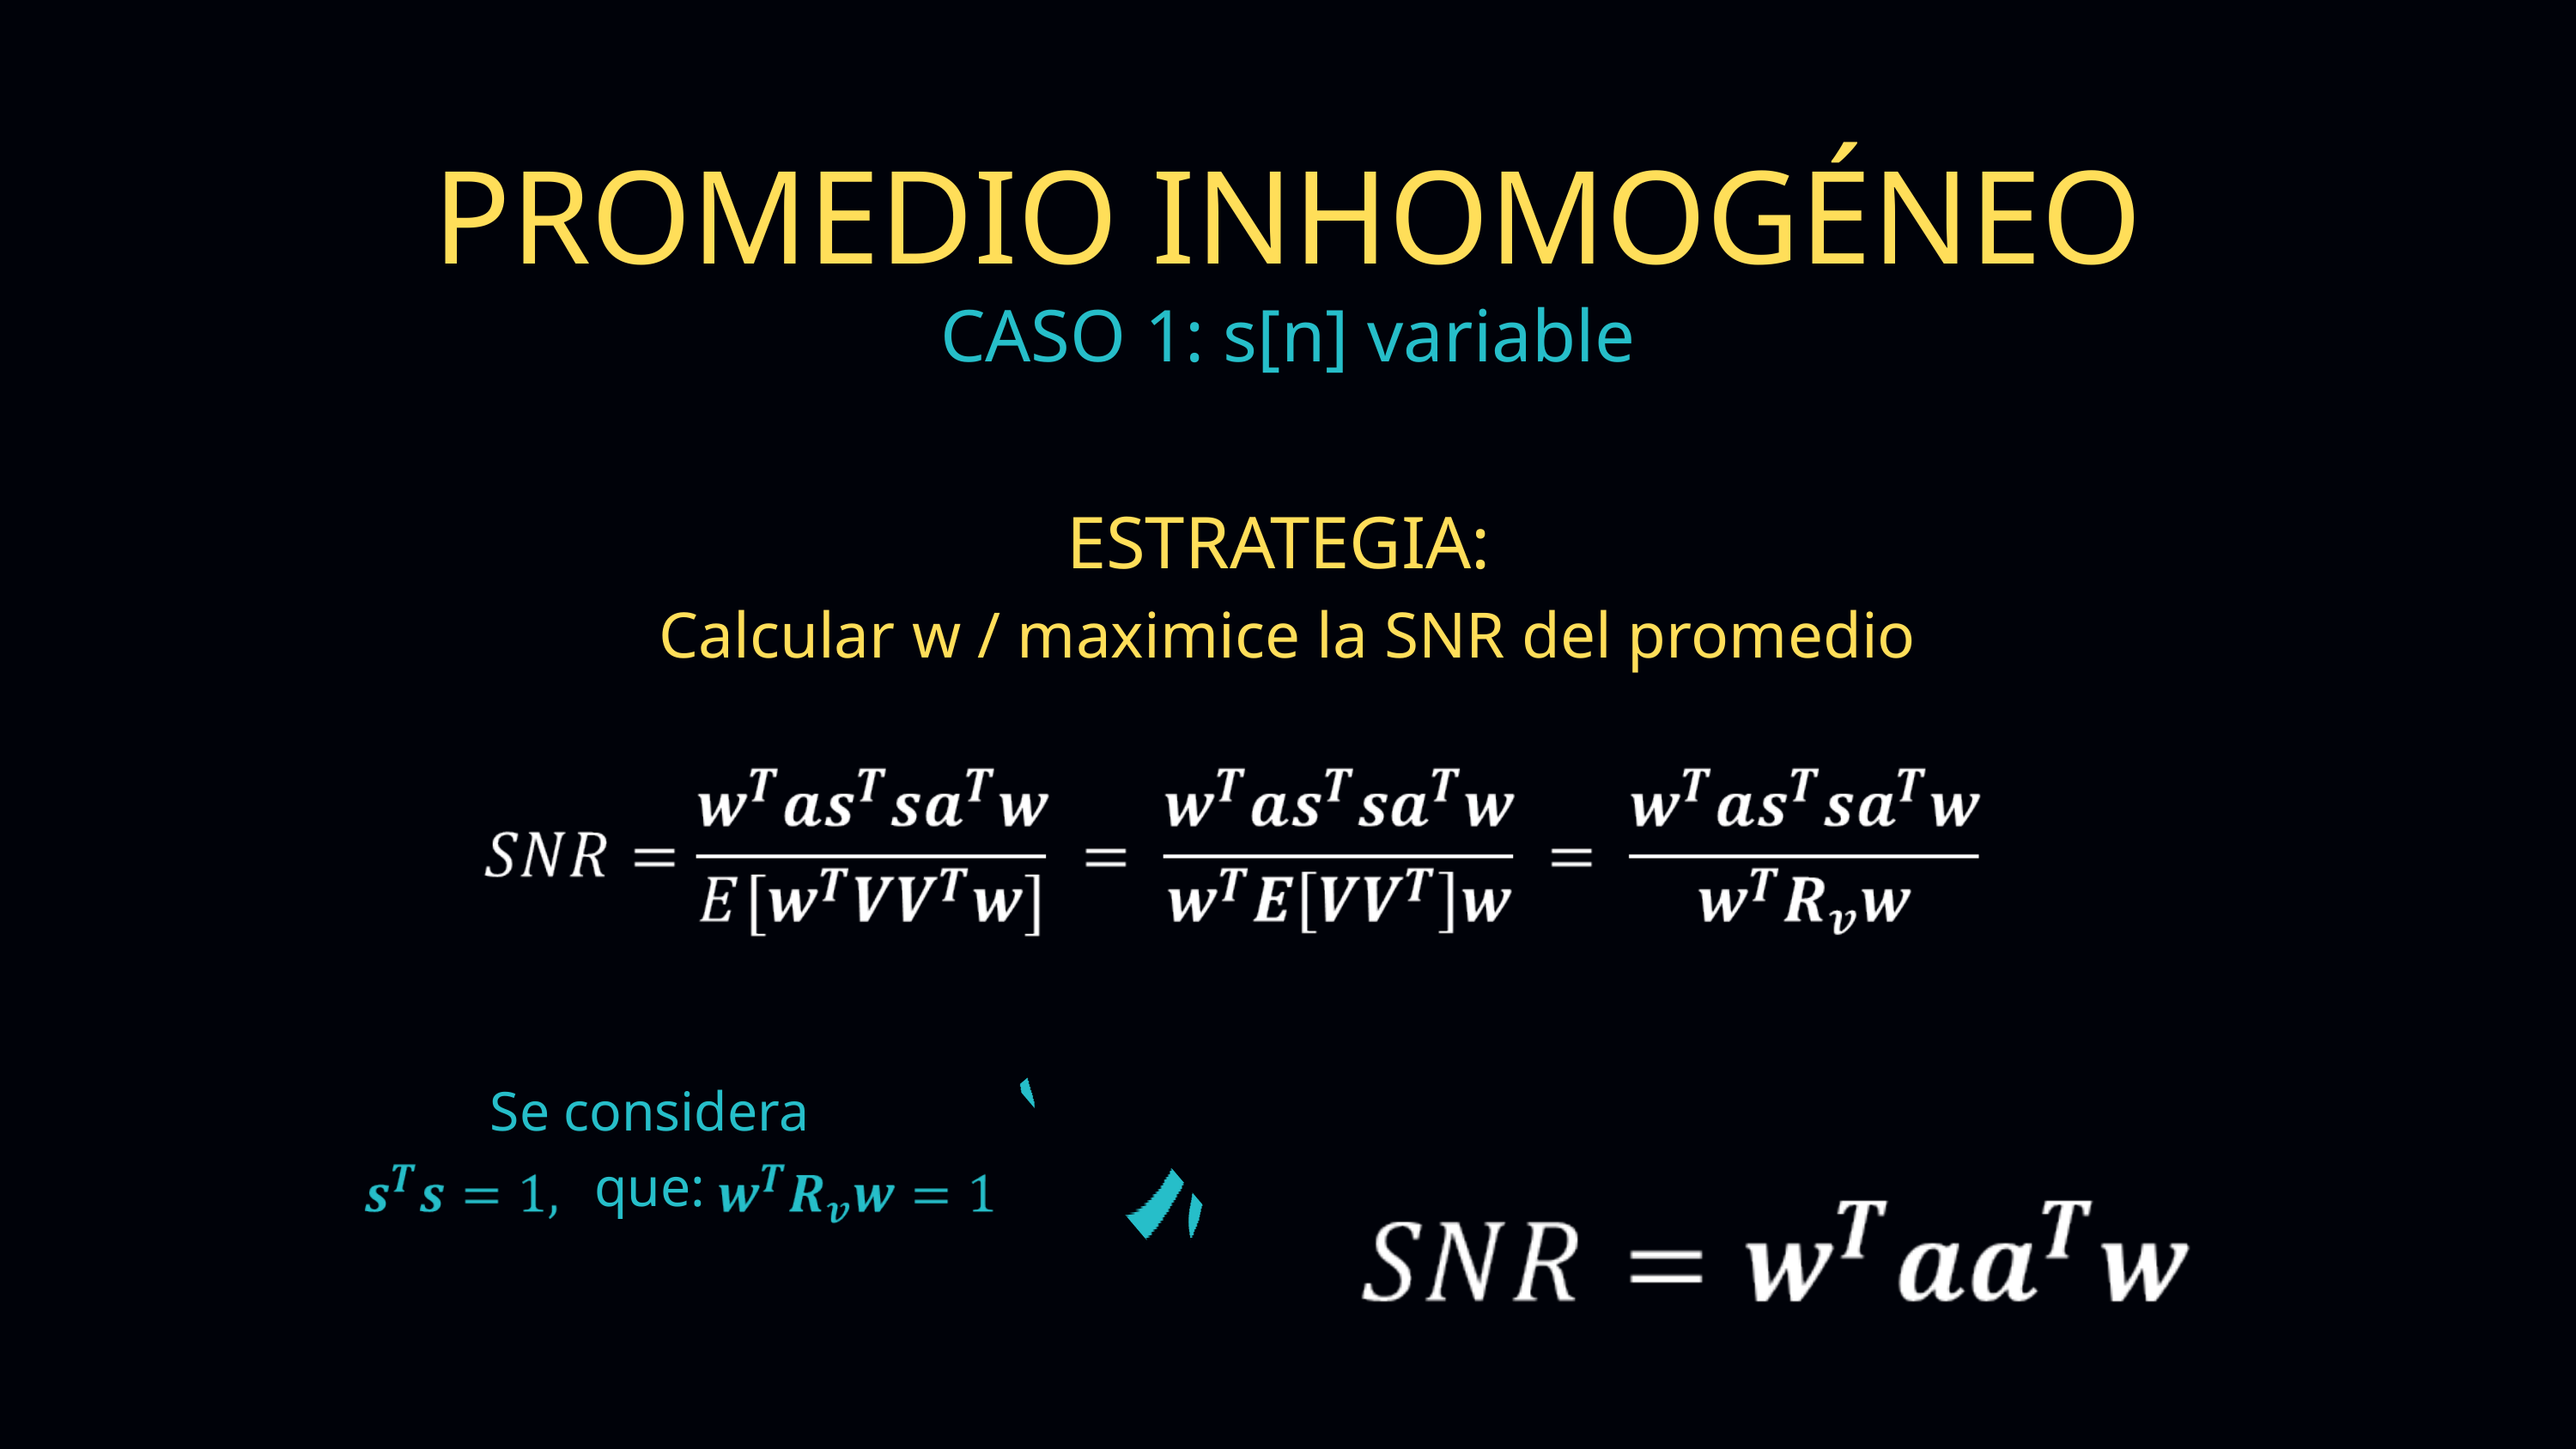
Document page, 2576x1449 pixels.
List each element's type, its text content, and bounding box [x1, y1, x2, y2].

text_box [1016, 1044, 1218, 1264]
text_box Se considera que: [428, 1066, 872, 1217]
text_box [470, 761, 1994, 938]
text_box [349, 1156, 1017, 1234]
text_box [1320, 1185, 2221, 1343]
text_box PROMEDIO INHOMOGÉNEO CASO 1: s[n] variable [144, 135, 2432, 376]
text_box ESTRATEGIA: Calcular w / maximice la SNR del promedio [556, 482, 2020, 671]
